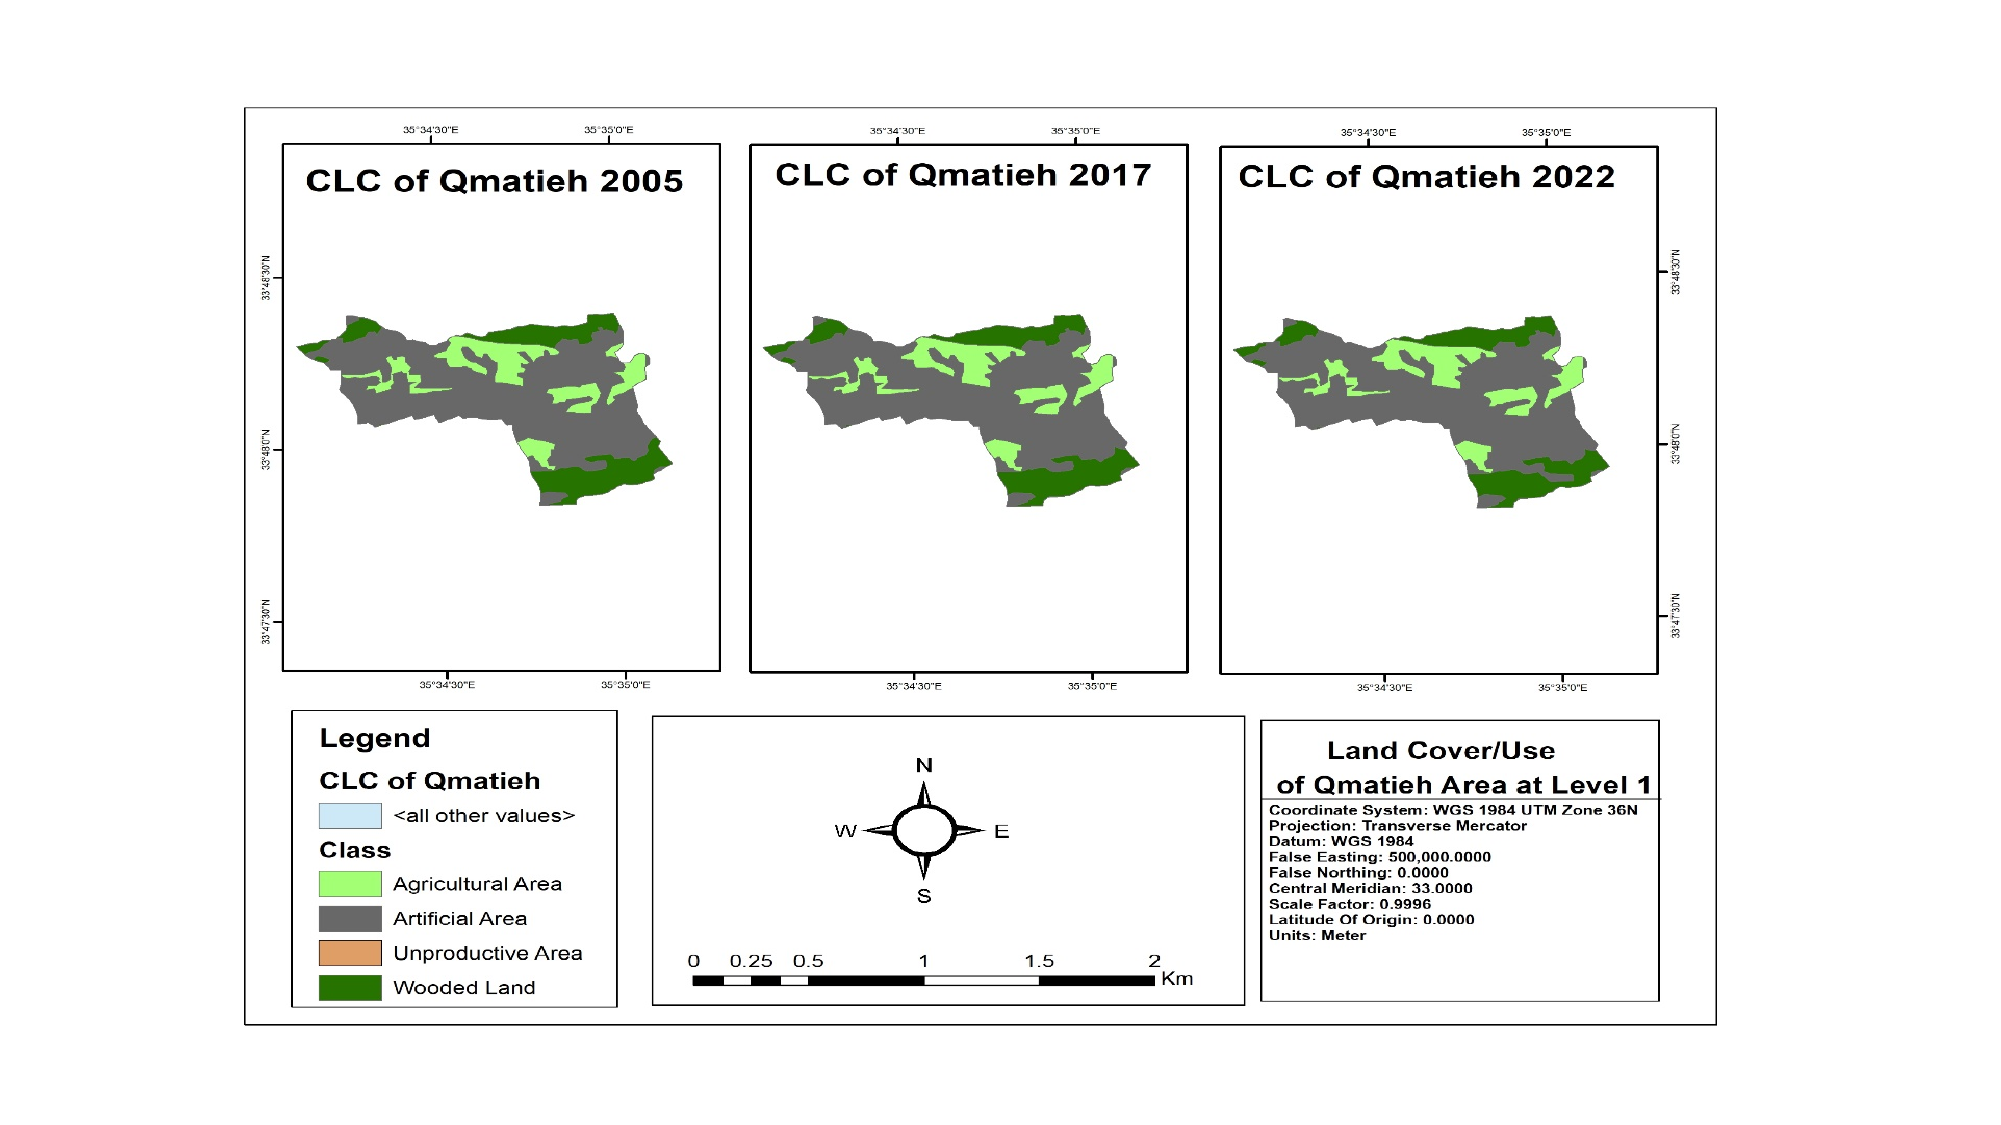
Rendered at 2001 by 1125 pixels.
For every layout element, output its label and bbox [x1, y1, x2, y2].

picture [236, 102, 1723, 1028]
